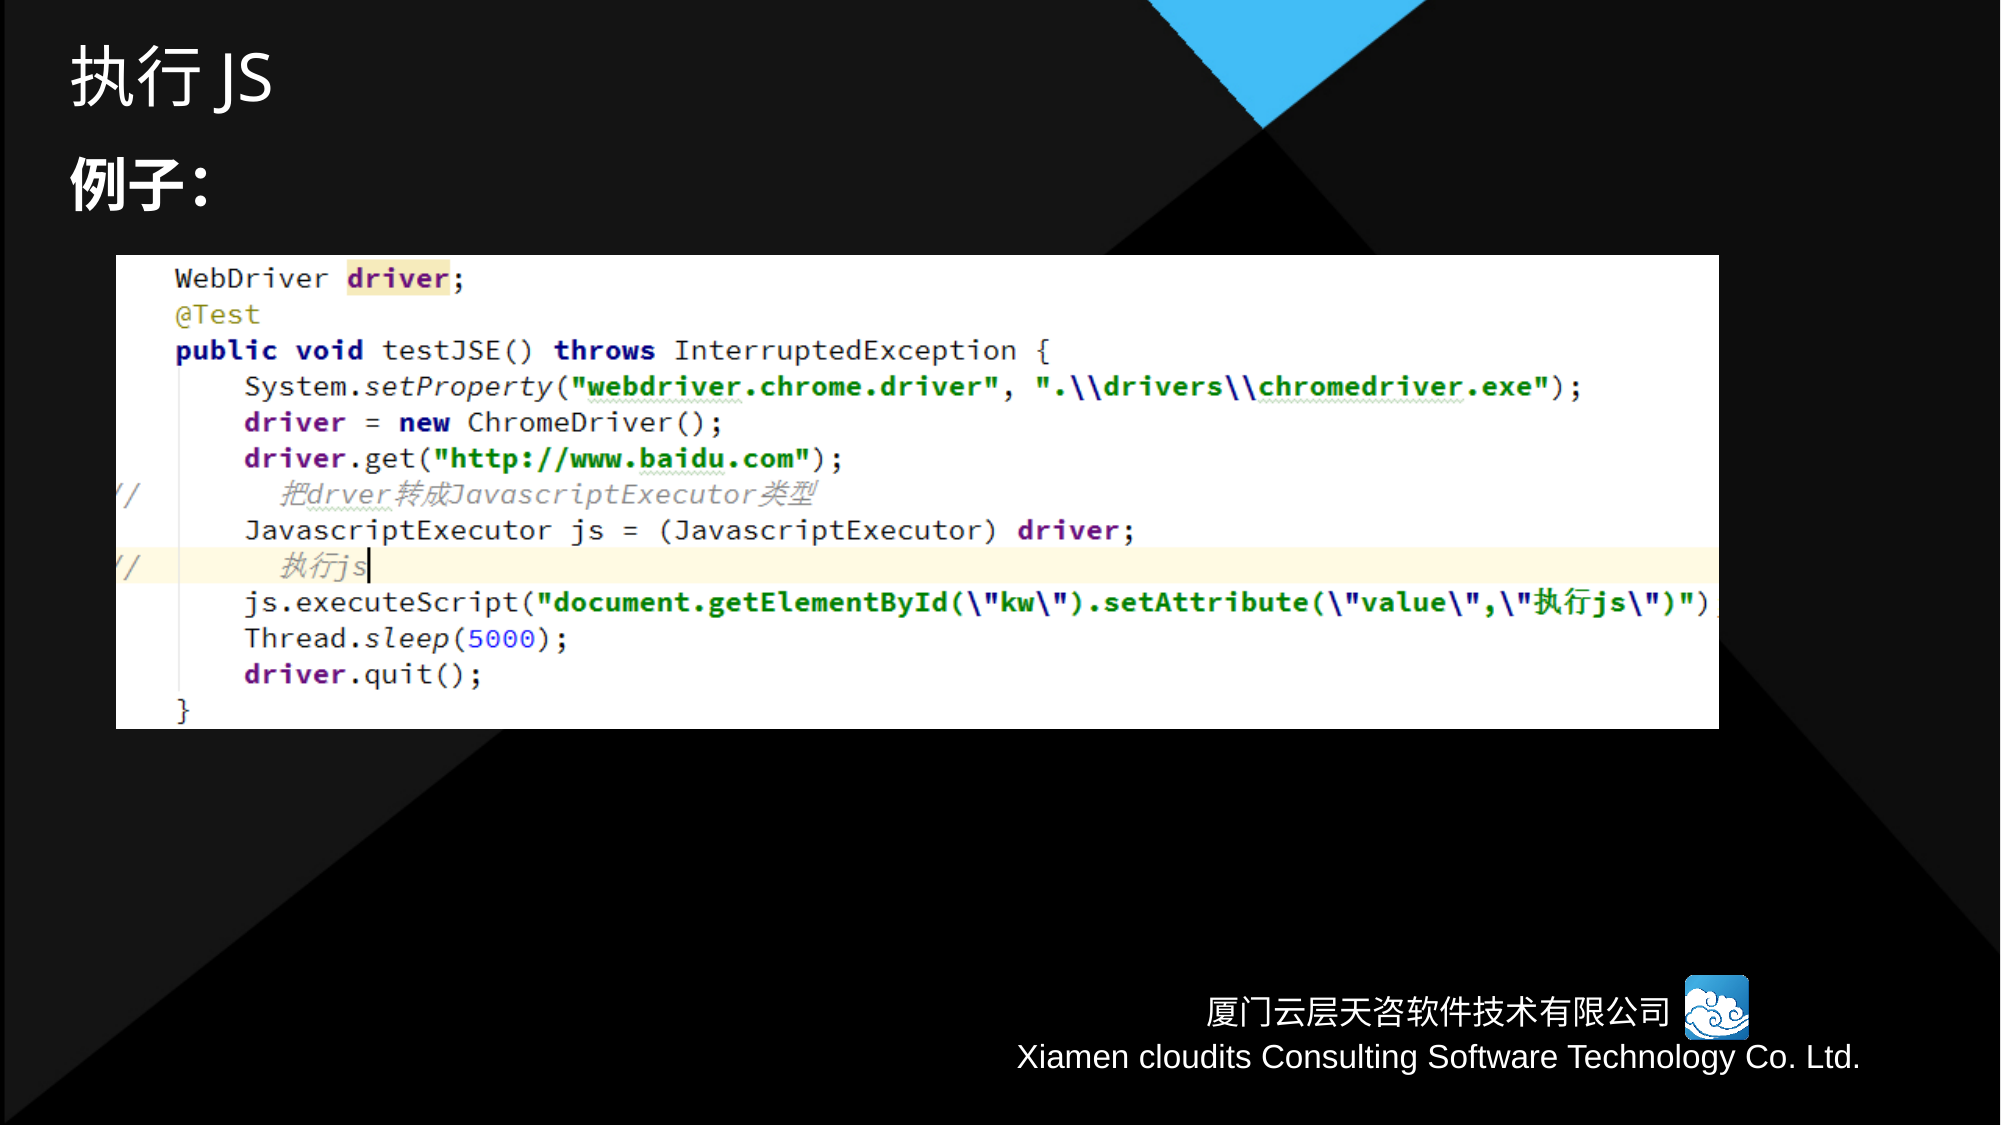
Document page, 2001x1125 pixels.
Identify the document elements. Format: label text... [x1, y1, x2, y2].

title 执行JS [55, 36, 1827, 126]
picture [0, 0, 2001, 1125]
list 例子： [55, 149, 1780, 863]
